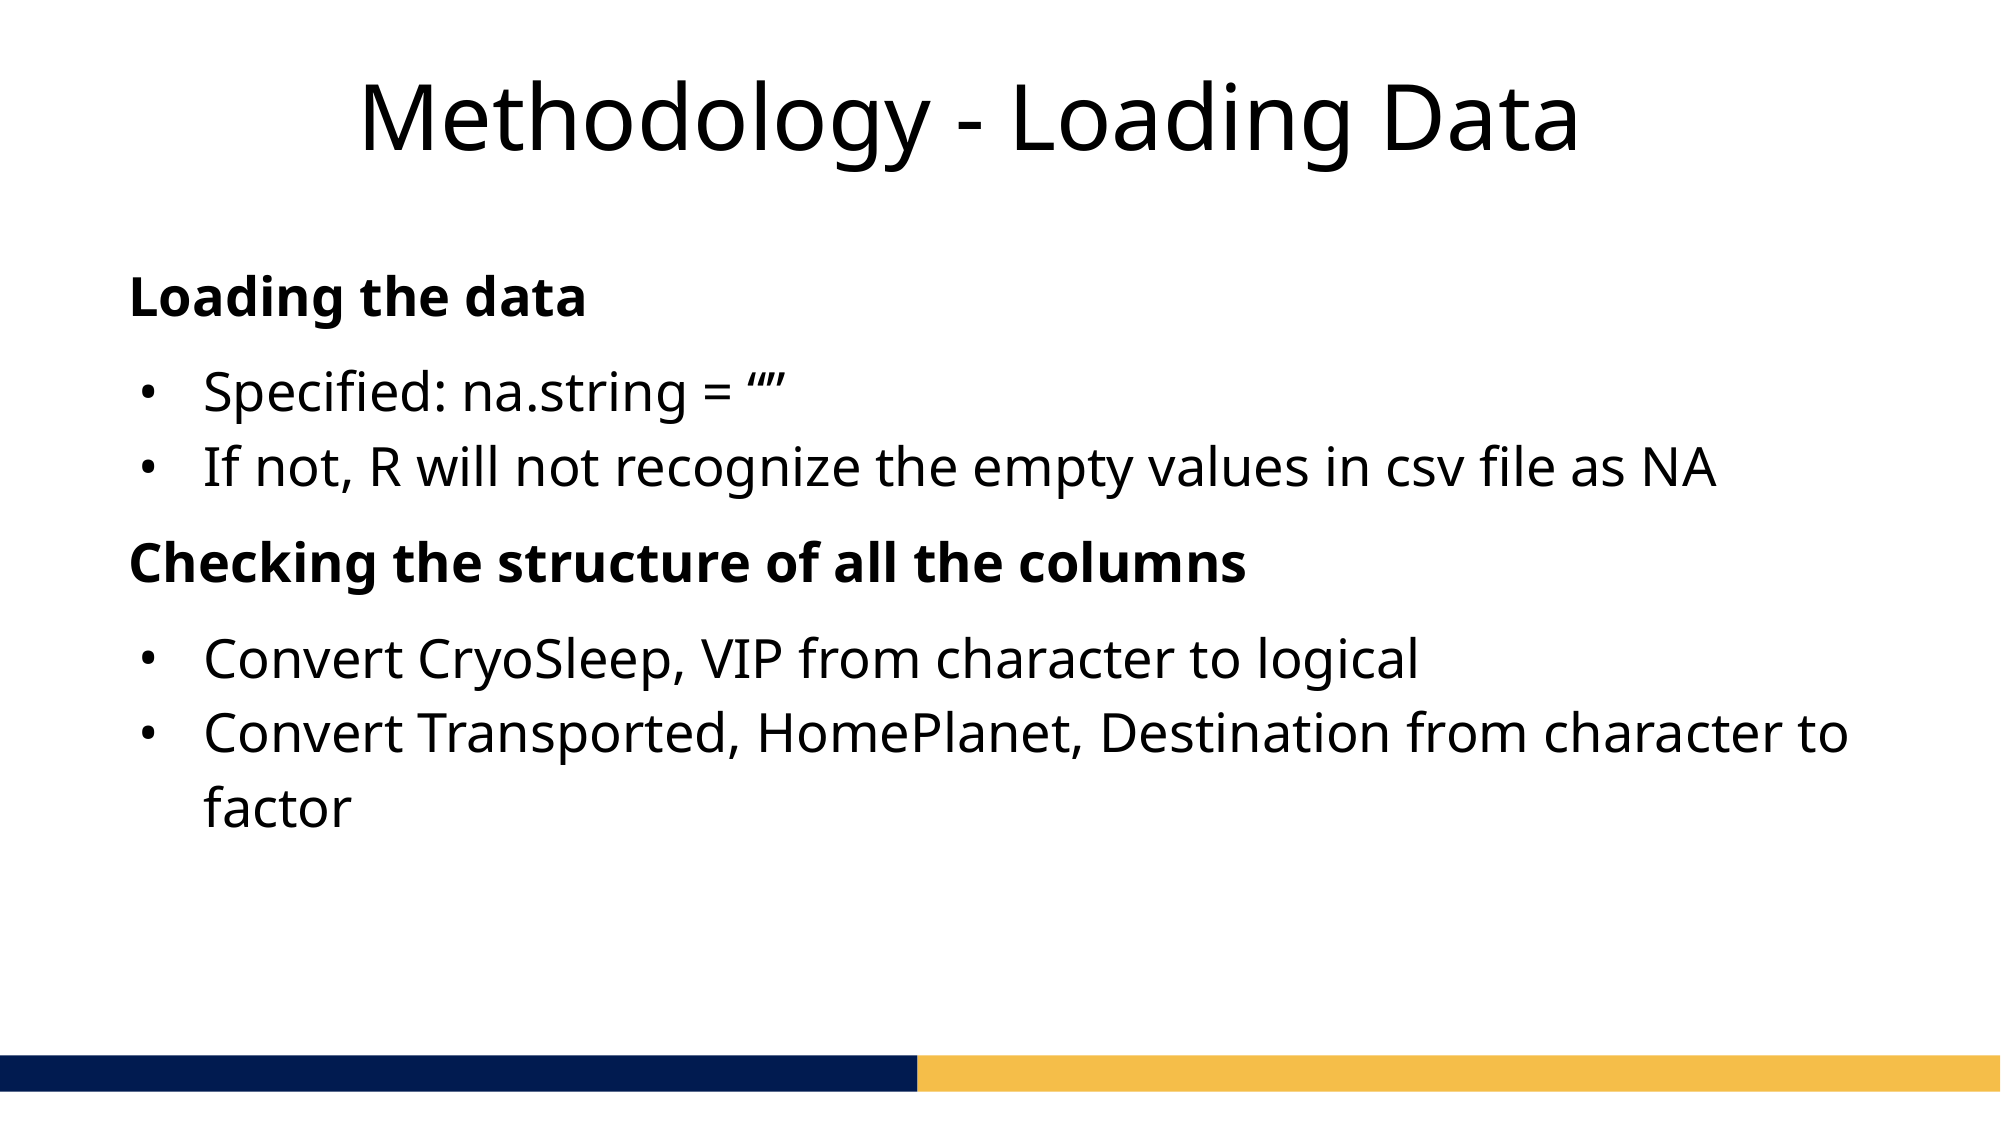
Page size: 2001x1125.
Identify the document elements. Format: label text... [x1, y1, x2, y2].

list Loading the data Specified: na.string = “” If not, R will not recognize the empty values in csv file as NA Checking the structure of all the columns Convert CryoSleep, VIP from character to logical Convert Transported, HomePlanet, Destination from character to factor [113, 244, 1878, 1103]
title Methodology - Loading Data [0, 63, 1952, 181]
